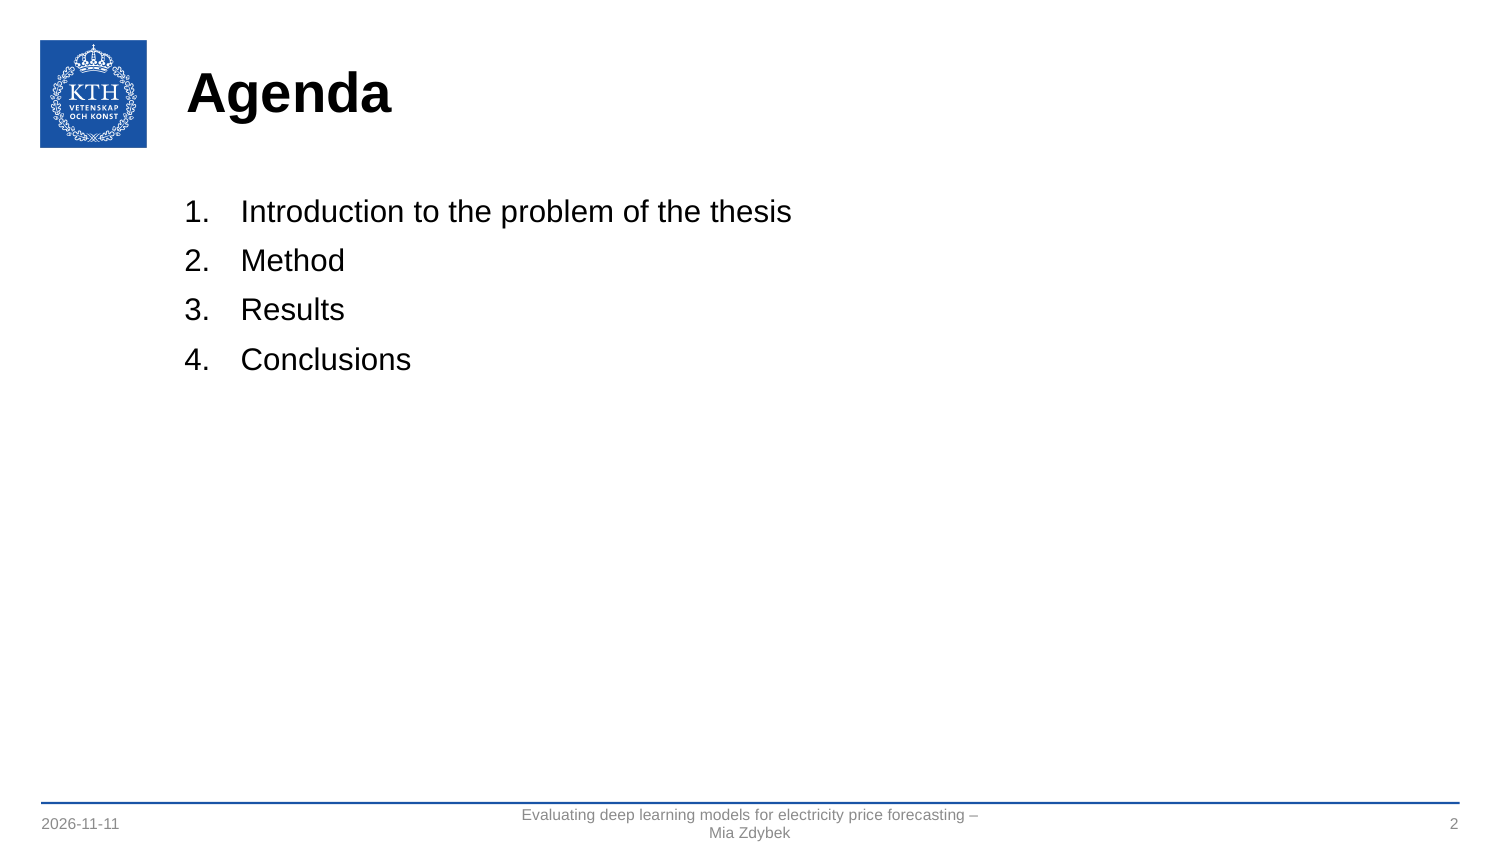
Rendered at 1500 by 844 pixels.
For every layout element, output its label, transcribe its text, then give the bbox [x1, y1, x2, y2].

picture [40, 40, 147, 148]
list Introduction to the problem of the thesis Method Results Conclusions [184, 195, 1316, 517]
footer Evaluating deep learning models for electricity price forecasting – Mia Zdybek [496, 804, 1004, 843]
slide_number 2 [1121, 804, 1459, 843]
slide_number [41, 804, 379, 843]
title Agenda [185, 41, 1460, 148]
